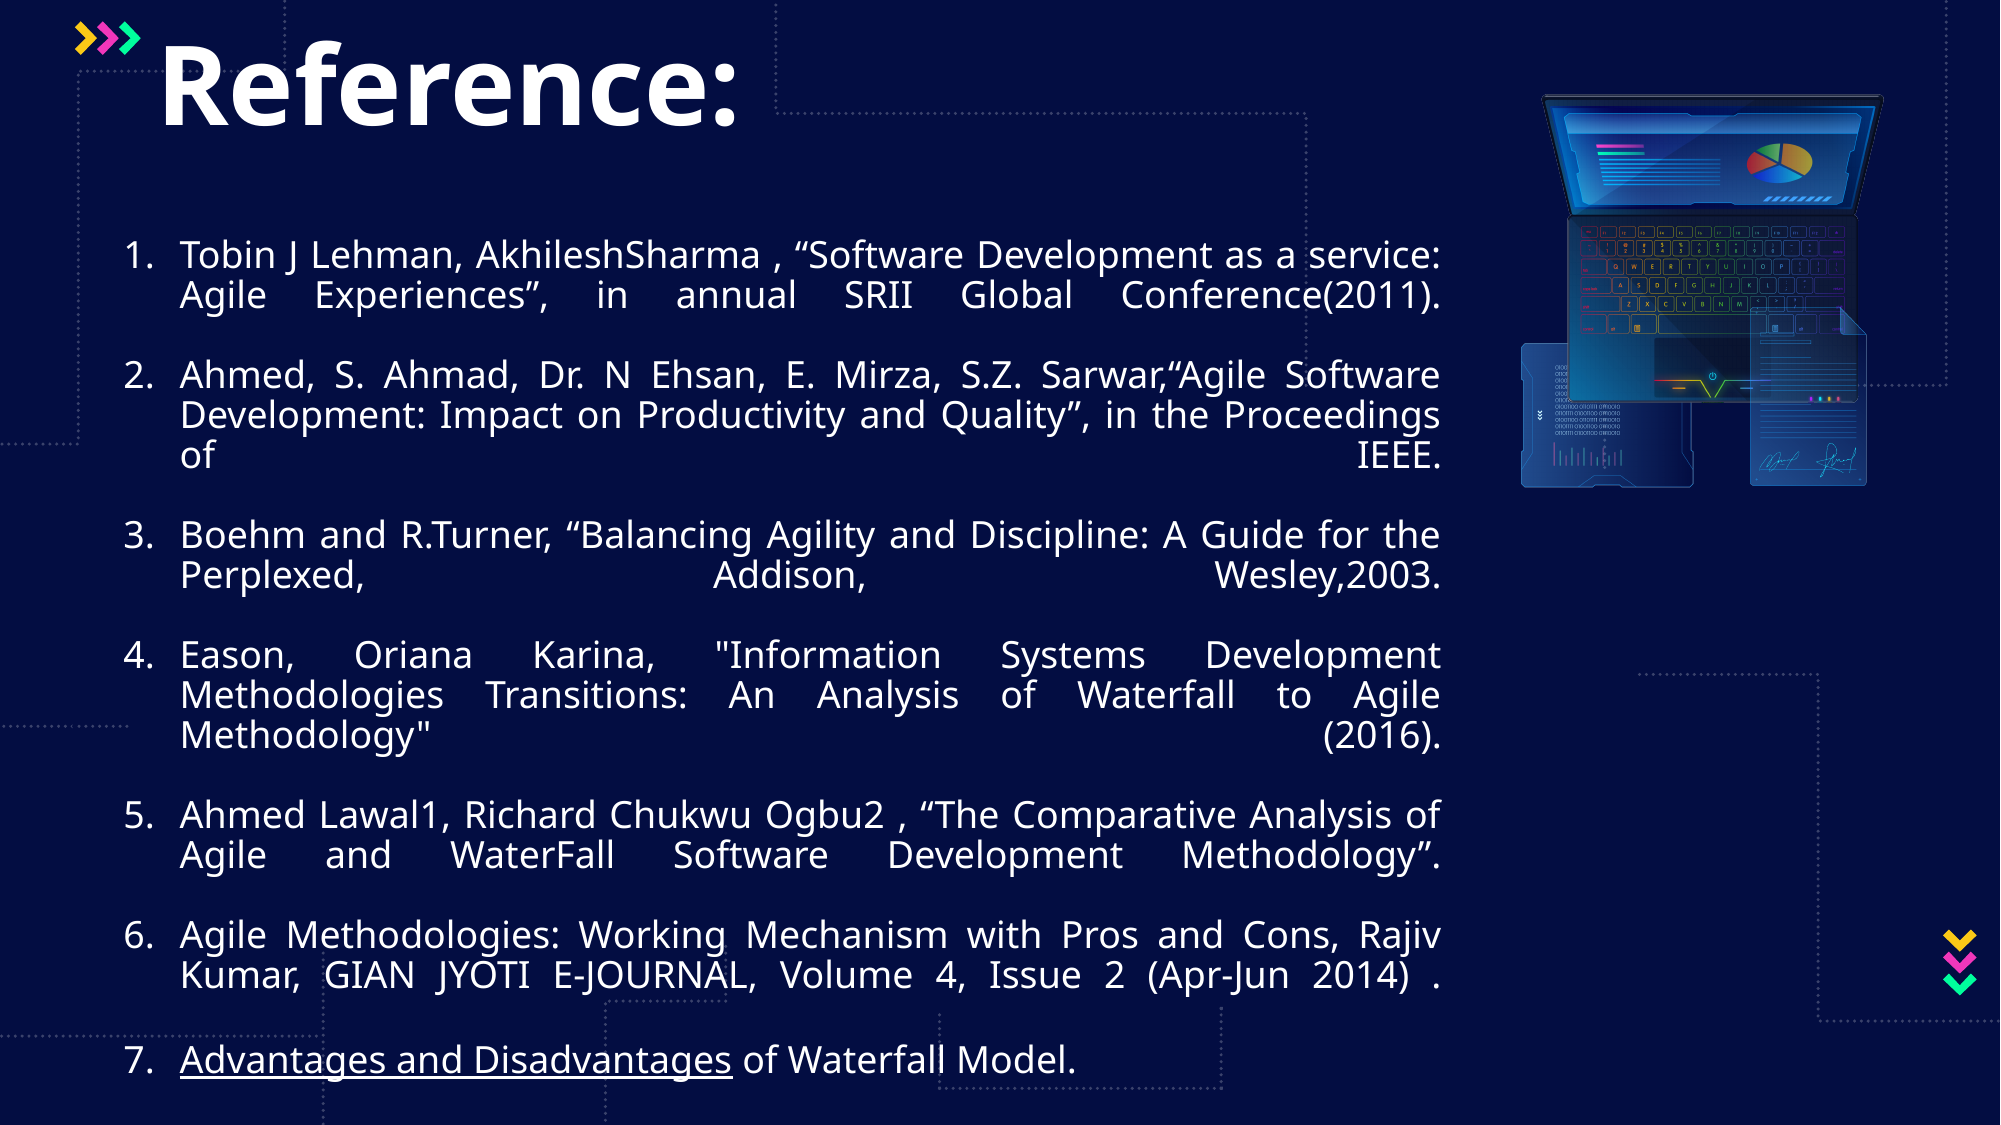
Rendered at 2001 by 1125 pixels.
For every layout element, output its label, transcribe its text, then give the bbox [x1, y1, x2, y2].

text_box Reference: [0, 9, 965, 170]
text_box [0, 504, 1292, 621]
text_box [1512, 90, 1891, 496]
title Tobin J Lehman, AkhileshSharma , “Software Development as a service: Agile Experiences”, in annual SRII Global Conference(2011). Ahmed, S. Ahmad, Dr. N Ehsan, E. Mirza, S.Z. Sarwar,“Agile Software Development: Impact on Productivity and Quality”, in the Proceedings of IEEE. Boehm and R.Turner, “Balancing Agility and Discipline: A Guide for the Perplexed, Addison, Wesley,2003. Eason, Oriana Karina, "Information Systems Development Methodologies Transitions: An Analysis of Waterfall to Agile Methodology" (2016). Ahmed Lawal1, Richard Chukwu Ogbu2 , “The Comparative Analysis of Agile and WaterFall Software Development Methodology”. Agile Methodologies: Working Mechanism with Pros and Cons, Rajiv Kumar, GIAN JYOTI E-JOURNAL, Volume 4, Issue 2 (Apr-Jun 2014) . Advantages and Disadvantages of Waterfall Model. [84, 91, 1463, 1103]
